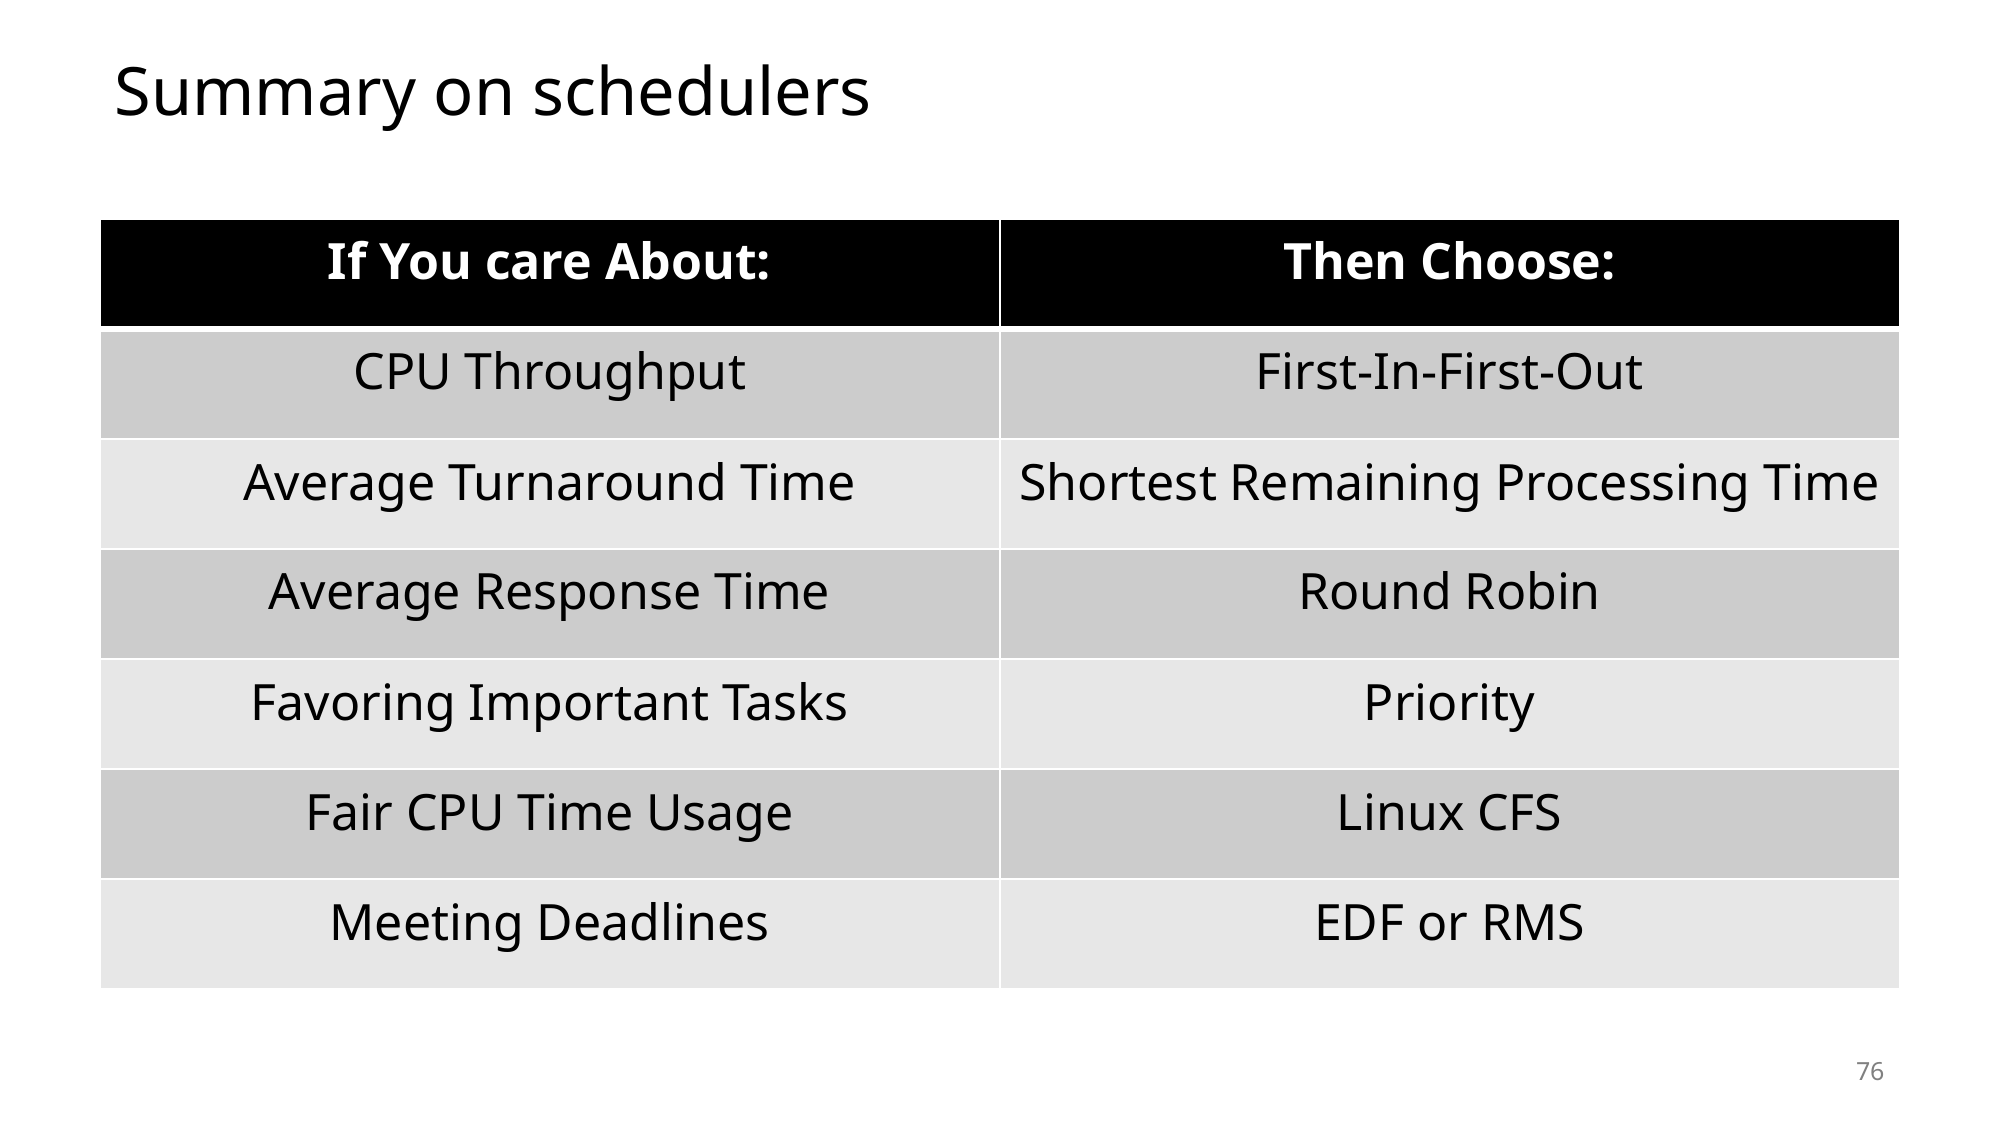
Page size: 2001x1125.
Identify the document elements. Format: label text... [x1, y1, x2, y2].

table_cell First-In-First-Out [1001, 332, 1899, 438]
table_header If You care About: [101, 220, 999, 326]
table_cell Fair CPU Time Usage [101, 770, 999, 878]
table_cell Priority [1001, 660, 1899, 768]
table_header Then Choose: [1001, 220, 1899, 326]
table_cell CPU Throughput [101, 332, 999, 438]
table_cell Round Robin [1001, 550, 1899, 658]
slide_number 76 [1749, 1042, 1900, 1103]
table_cell Shortest Remaining Processing Time [1001, 440, 1899, 548]
table_cell Linux CFS [1001, 770, 1899, 878]
table_cell Meeting Deadlines [101, 880, 999, 988]
table_cell Average Turnaround Time [101, 440, 999, 548]
table_cell Average Response Time [101, 550, 999, 658]
table_cell Favoring Important Tasks [101, 660, 999, 768]
table_cell EDF or RMS [1001, 880, 1899, 988]
title Summary on schedulers [99, 37, 1900, 150]
